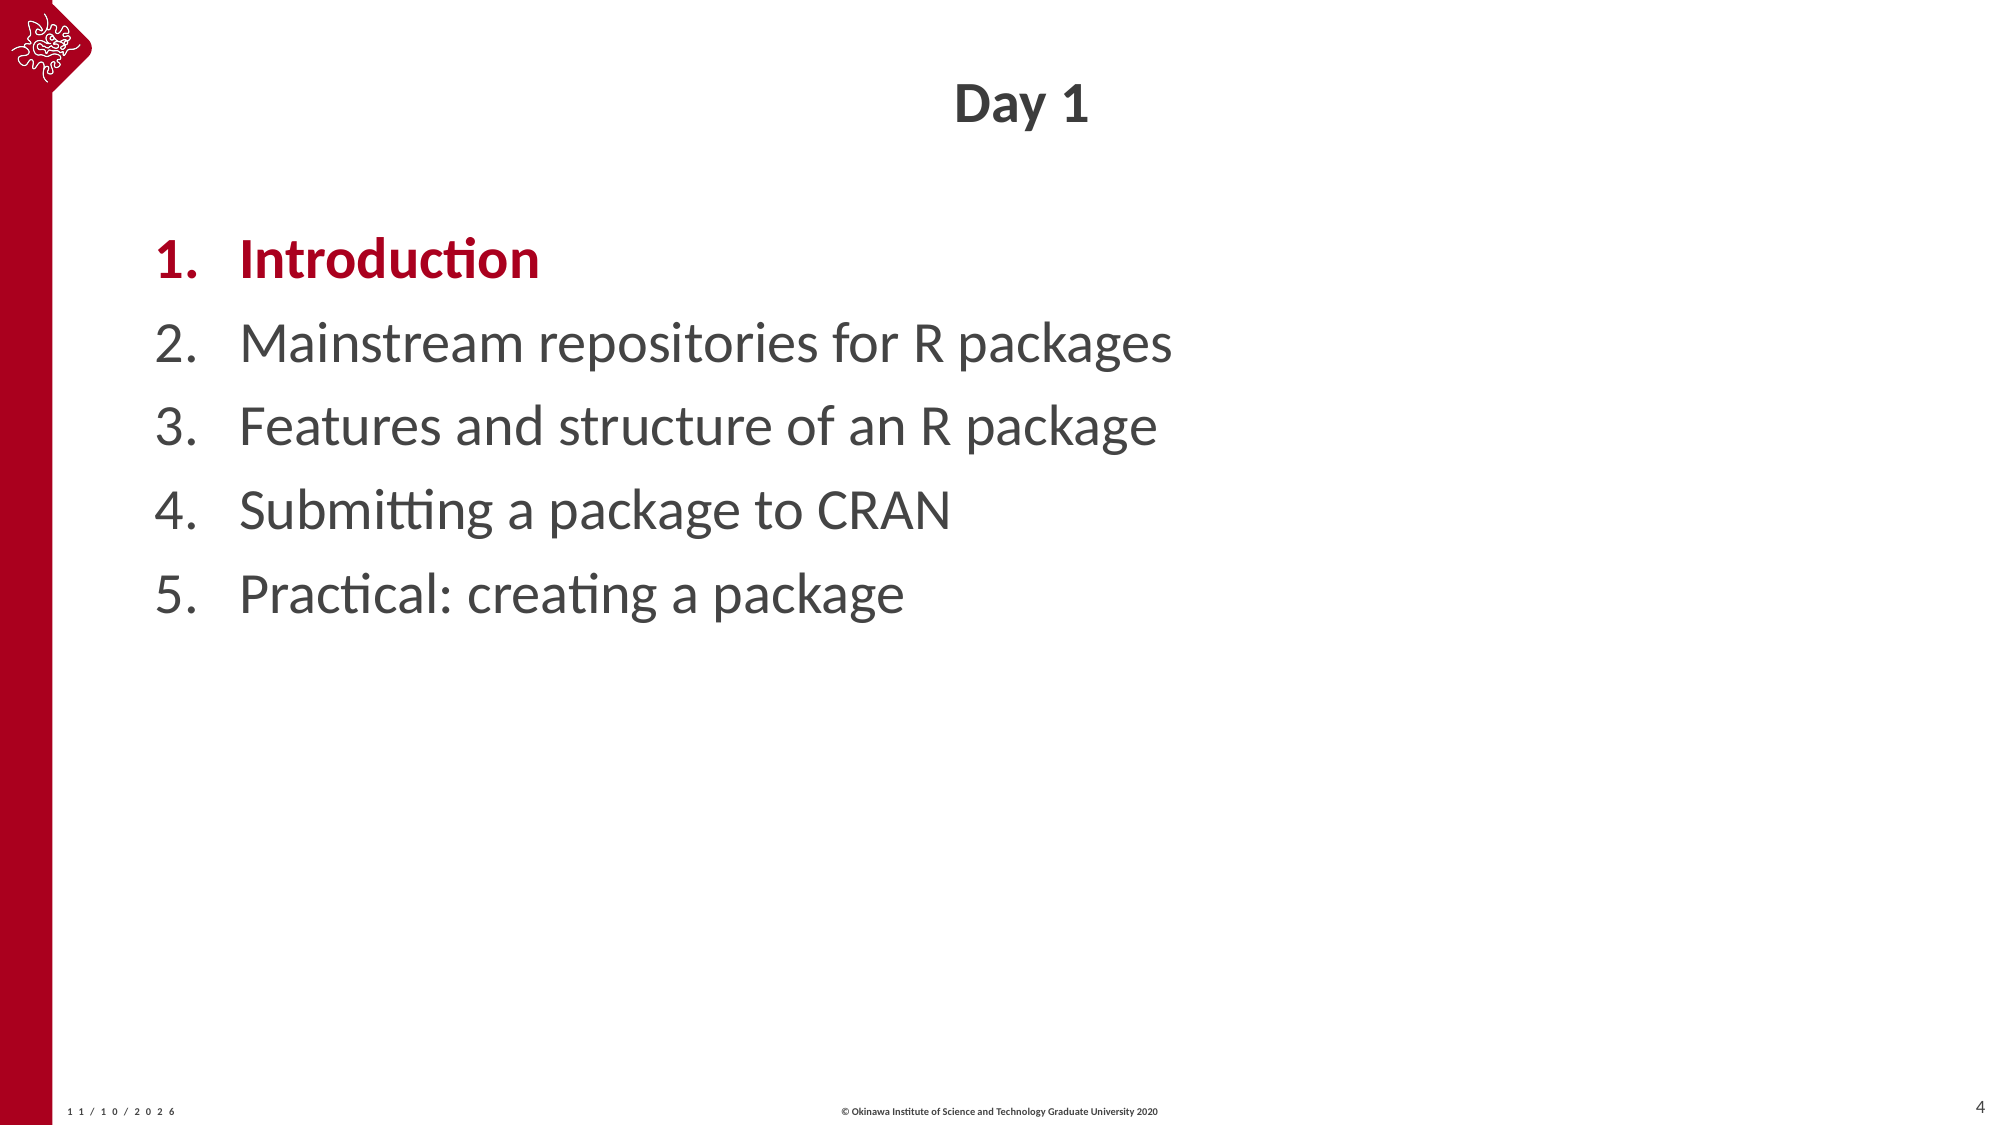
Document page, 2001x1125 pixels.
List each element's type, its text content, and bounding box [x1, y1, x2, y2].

list Introduction Mainstream repositories for R packages Features and structure of an R package Submitting a package to CRAN Practical: creating a package [139, 220, 1652, 692]
picture [11, 13, 81, 83]
title Day 1 [104, 72, 1940, 137]
